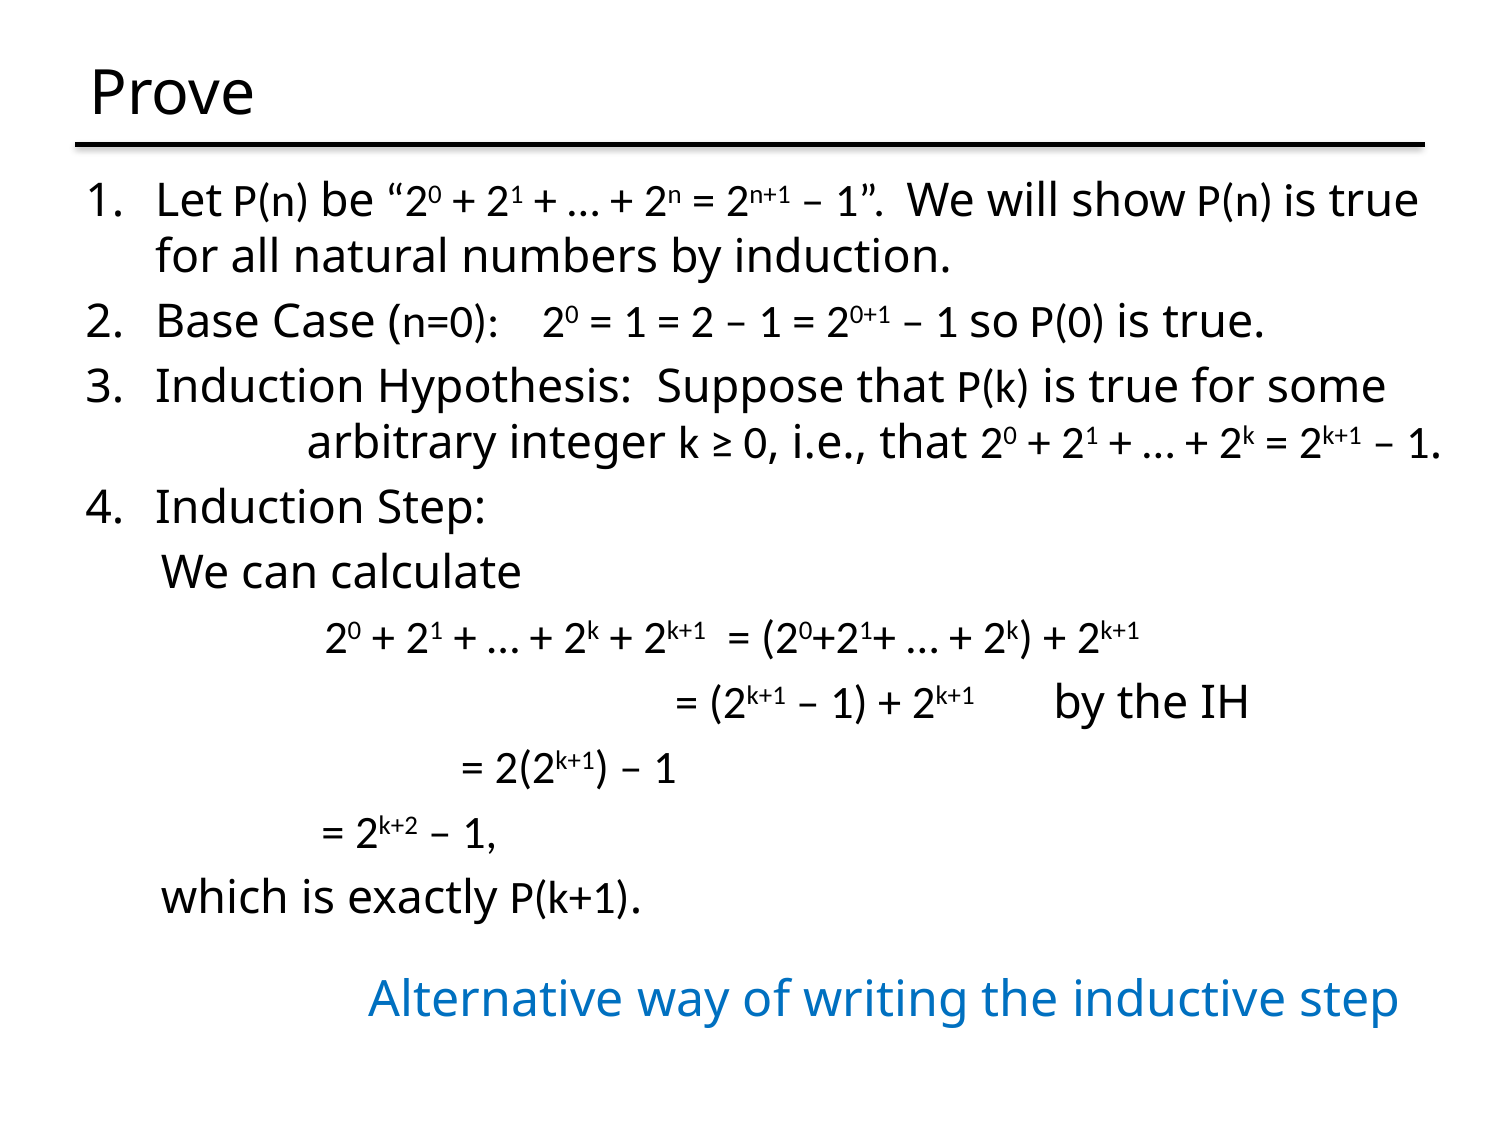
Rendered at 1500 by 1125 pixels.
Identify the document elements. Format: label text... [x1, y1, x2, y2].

text_box Alternative way of writing the inductive step [353, 959, 1416, 1035]
list Let P(n) be “20 + 21 + … + 2n = 2n+1 – 1”. We will show P(n) is true for all natural numbers by induction. Base Case (n=0): 20 = 1 = 2 – 1 = 20+1 – 1 so P(0) is true. Induction Hypothesis: Suppose that P(k) is true for some arbitrary integer k ≥ 0, i.e., that 20 + 21 + … + 2k = 2k+1 – 1. Induction Step: We can calculate 20 + 21 + … + 2k + 2k+1 = (20+21+ … + 2k) + 2k+1 = (2k+1 – 1) + 2k+1 by the IH = 2(2k+1) – 1 = 2k+2 – 1, which is exactly P(k+1). 5. Thus P(k) is true for all k ∈ℕ, by induction. [62, 162, 1470, 1074]
